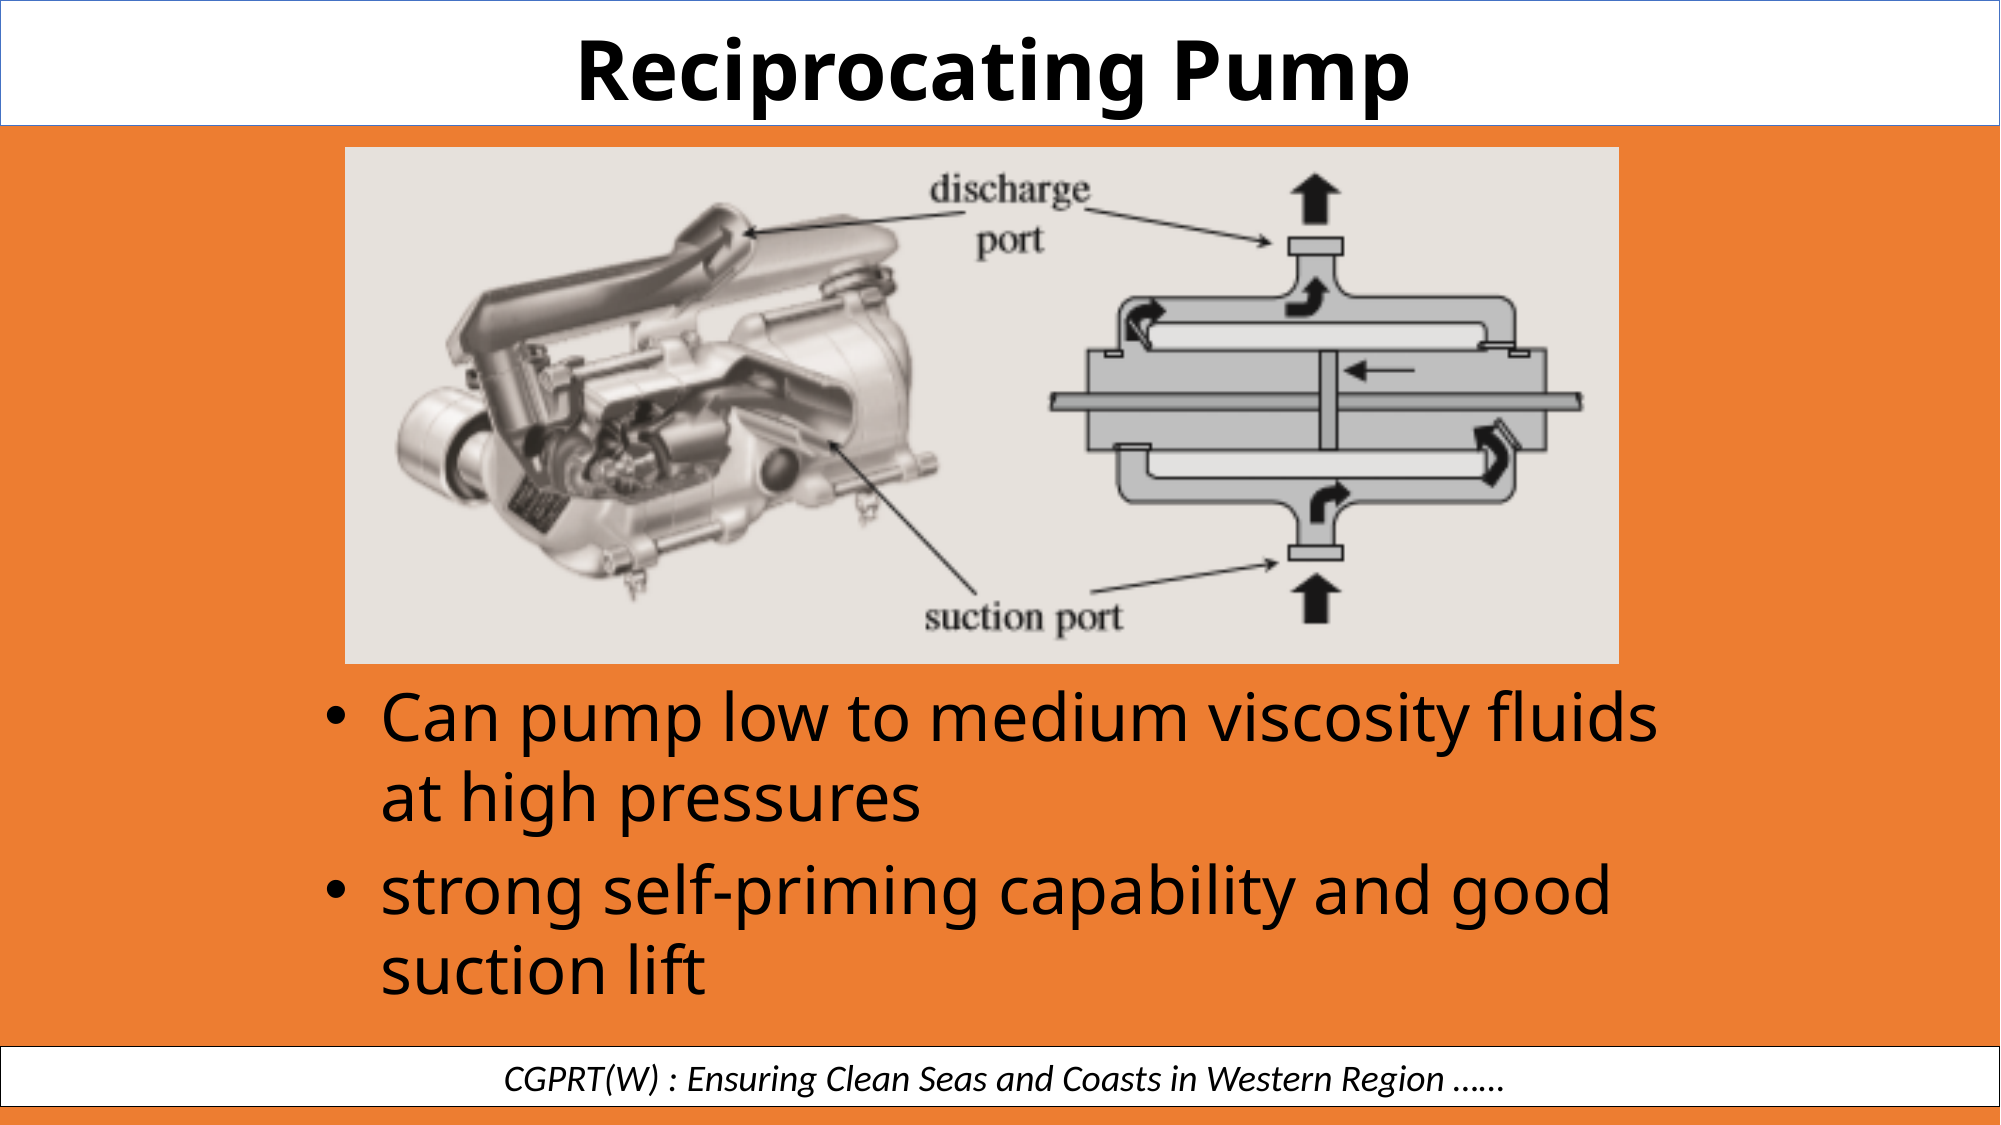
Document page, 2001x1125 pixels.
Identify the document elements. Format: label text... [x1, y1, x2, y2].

text_box CGPRT(W) : Ensuring Clean Seas and Coasts in Western Region …… [0, 1046, 2000, 1107]
text_box Can pump low to medium viscosity fluids at high pressures strong self-priming capability and good suction lift [309, 667, 1716, 786]
text_box [0, 0, 2000, 126]
text_box Reciprocating Pump [75, 21, 1913, 114]
picture [345, 147, 1619, 664]
